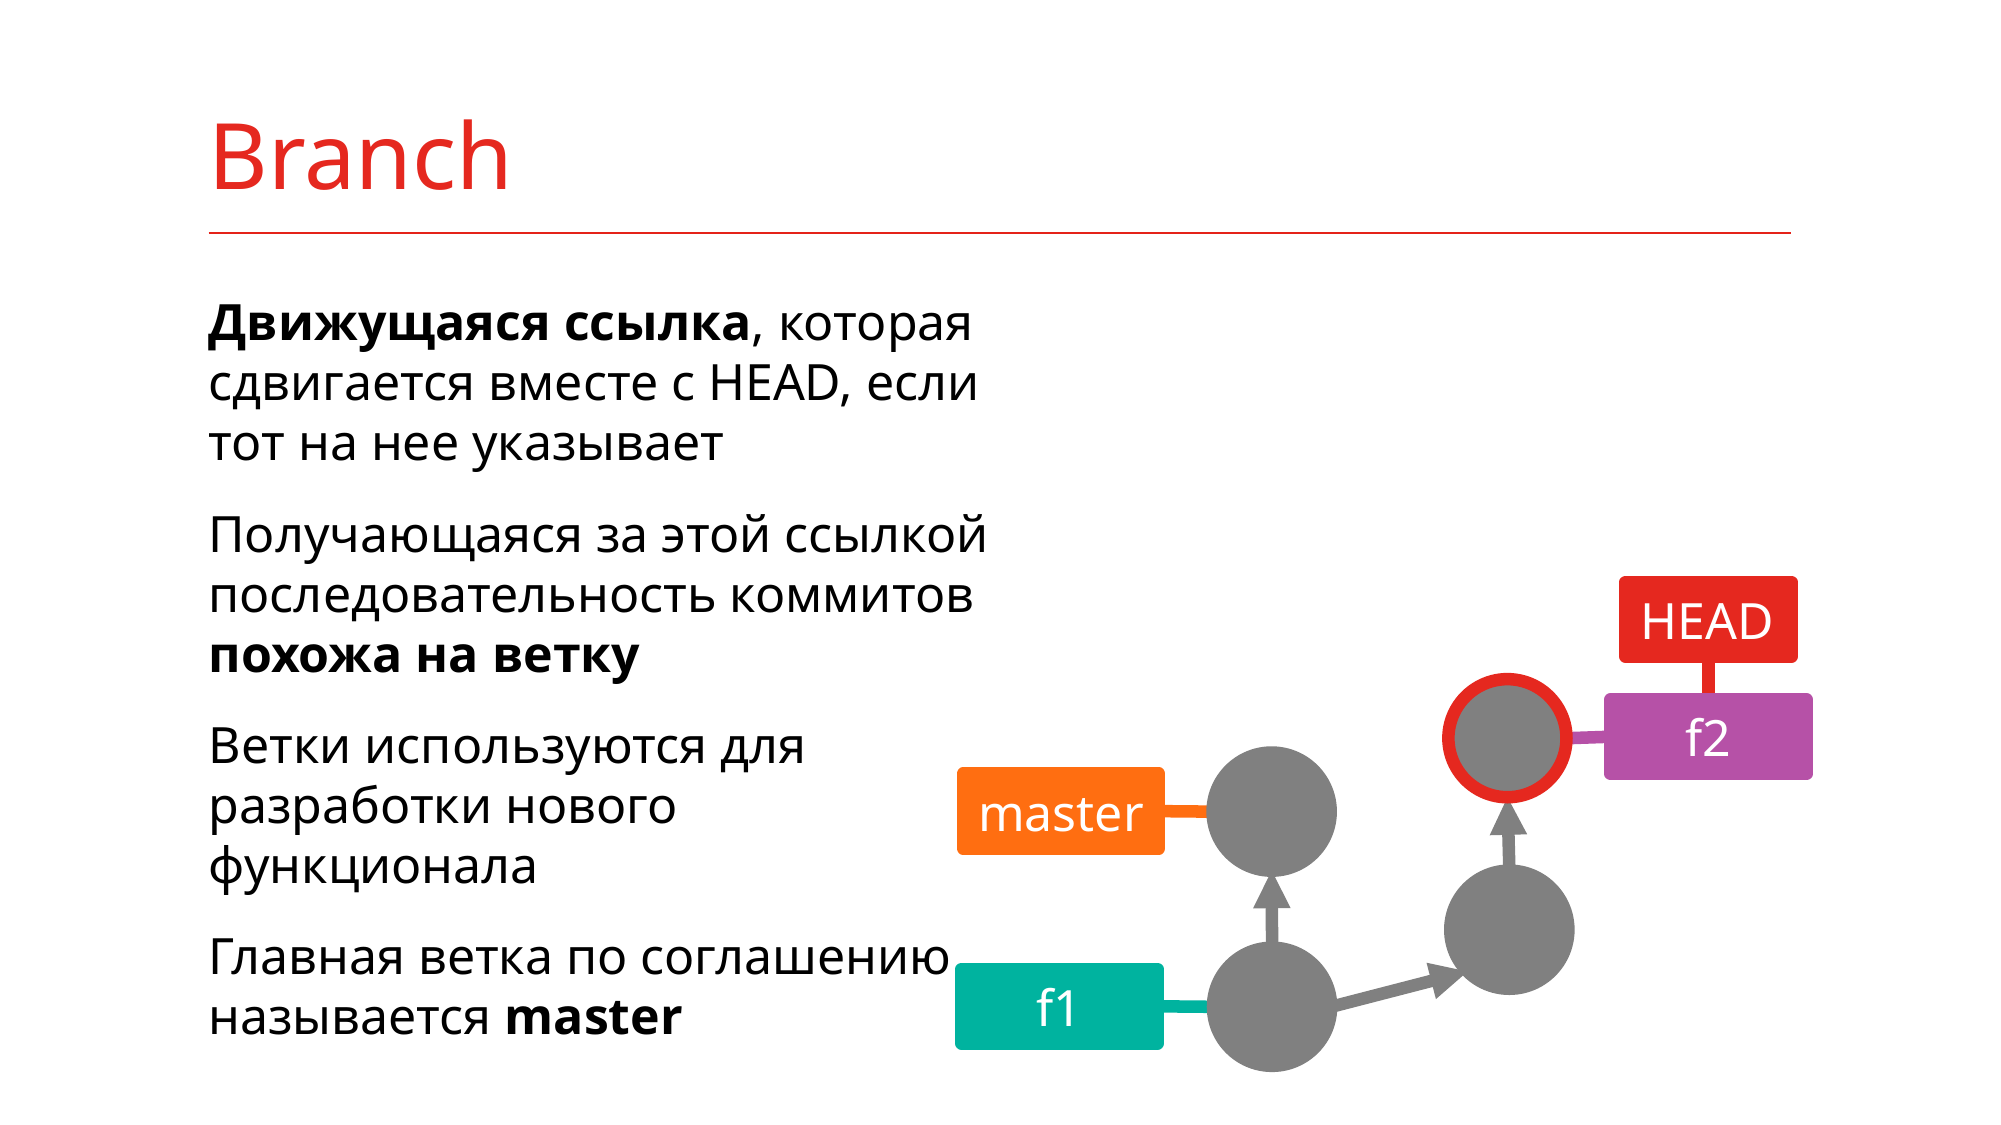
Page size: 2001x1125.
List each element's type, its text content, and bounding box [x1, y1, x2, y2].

text_box master [963, 773, 1159, 849]
text_box [1450, 870, 1569, 989]
text_box f2 [1610, 699, 1807, 775]
text_box [1448, 679, 1567, 798]
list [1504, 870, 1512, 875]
text_box f1 [961, 968, 1158, 1044]
list Движущаяся ссылка, которая сдвигается вместе с HEAD, если тот на нее указывает Получающаяся за этой ссылкой последовательность коммитов похожа на ветку Ветки используются для разработки нового функционала Главная ветка по соглашению называется master [208, 290, 1000, 1071]
text_box [1213, 948, 1331, 1066]
title Branch [208, 54, 1792, 232]
text_box [1212, 752, 1331, 871]
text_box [1330, 971, 1468, 1007]
text_box HEAD [1625, 581, 1792, 657]
